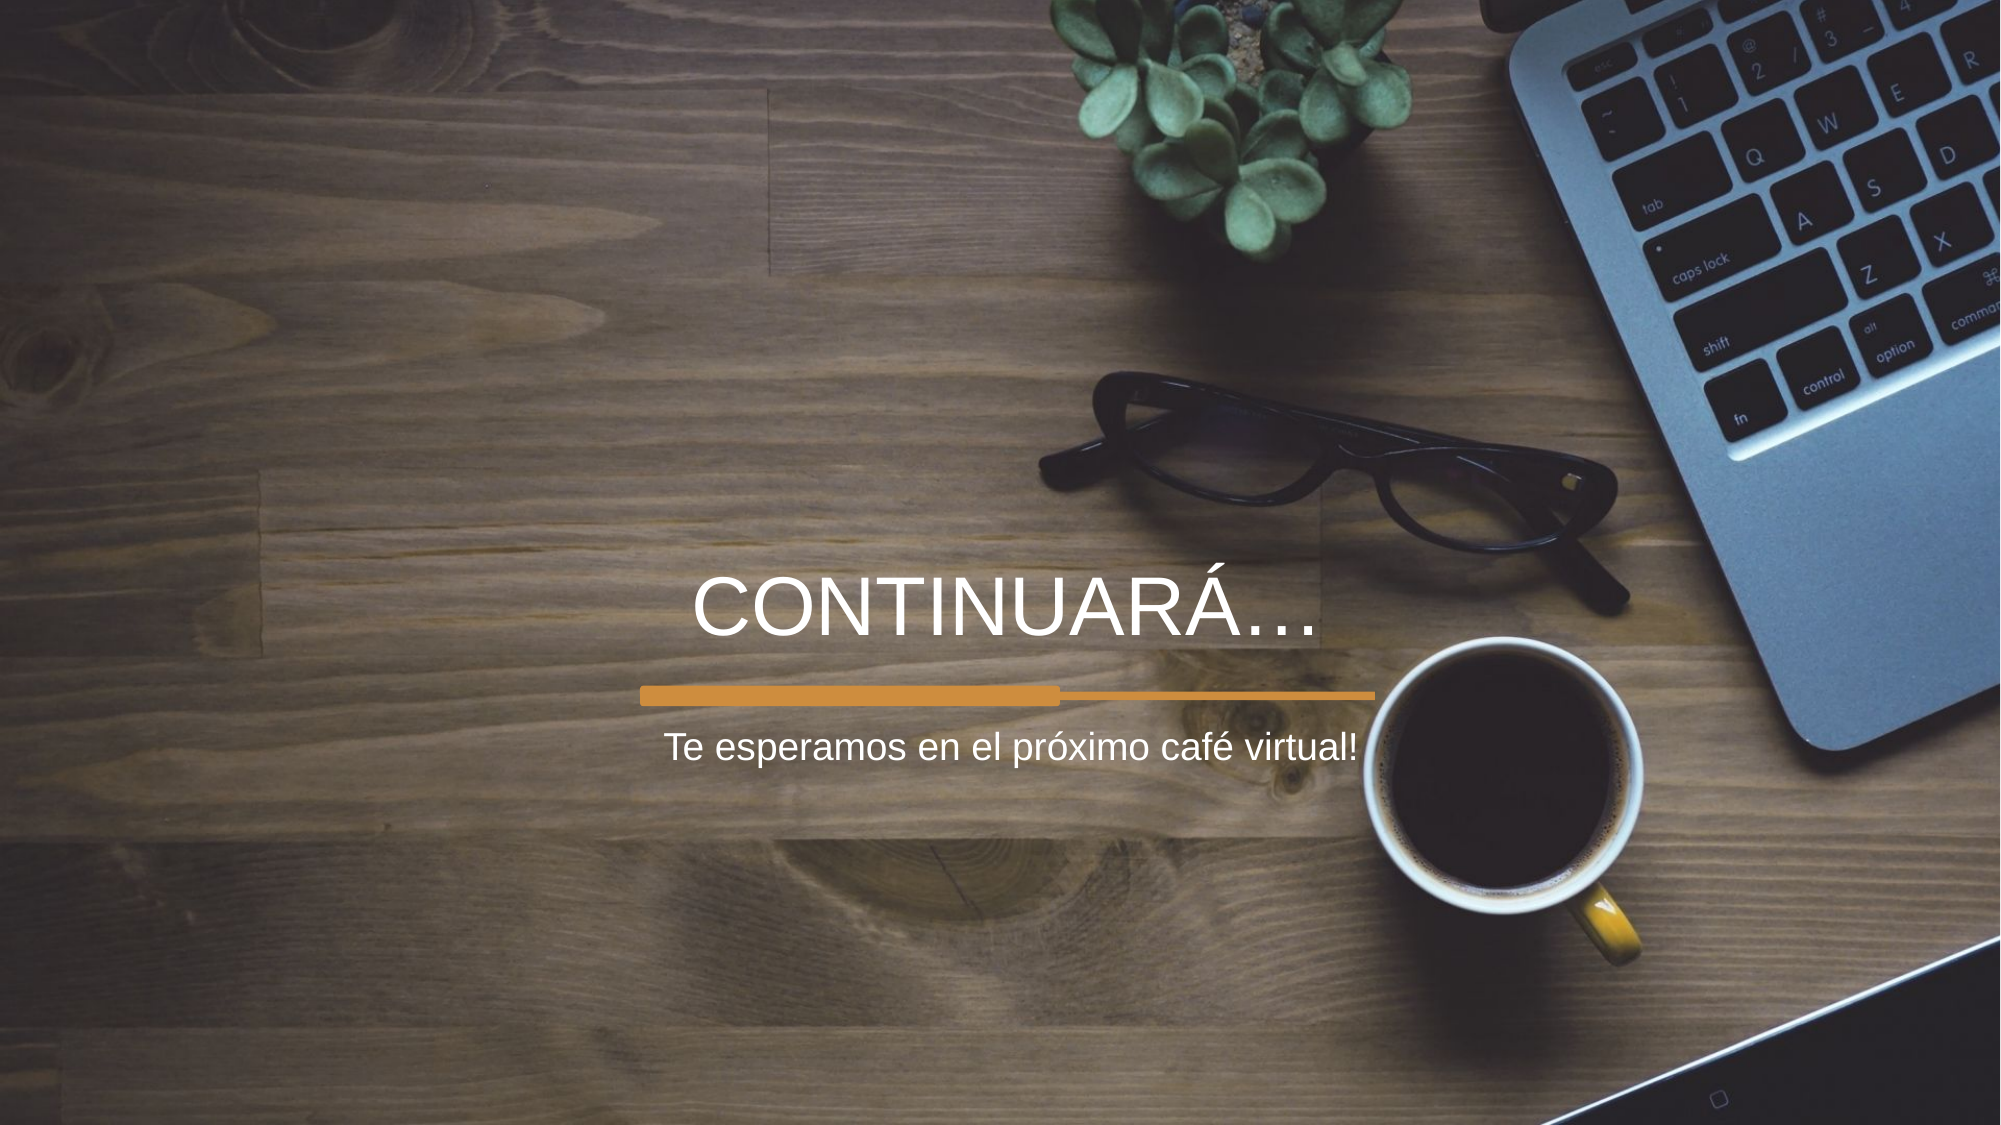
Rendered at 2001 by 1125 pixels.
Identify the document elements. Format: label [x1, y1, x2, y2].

text_box [639, 685, 1375, 707]
text_box [615, 544, 1403, 777]
picture [0, 0, 2001, 1125]
